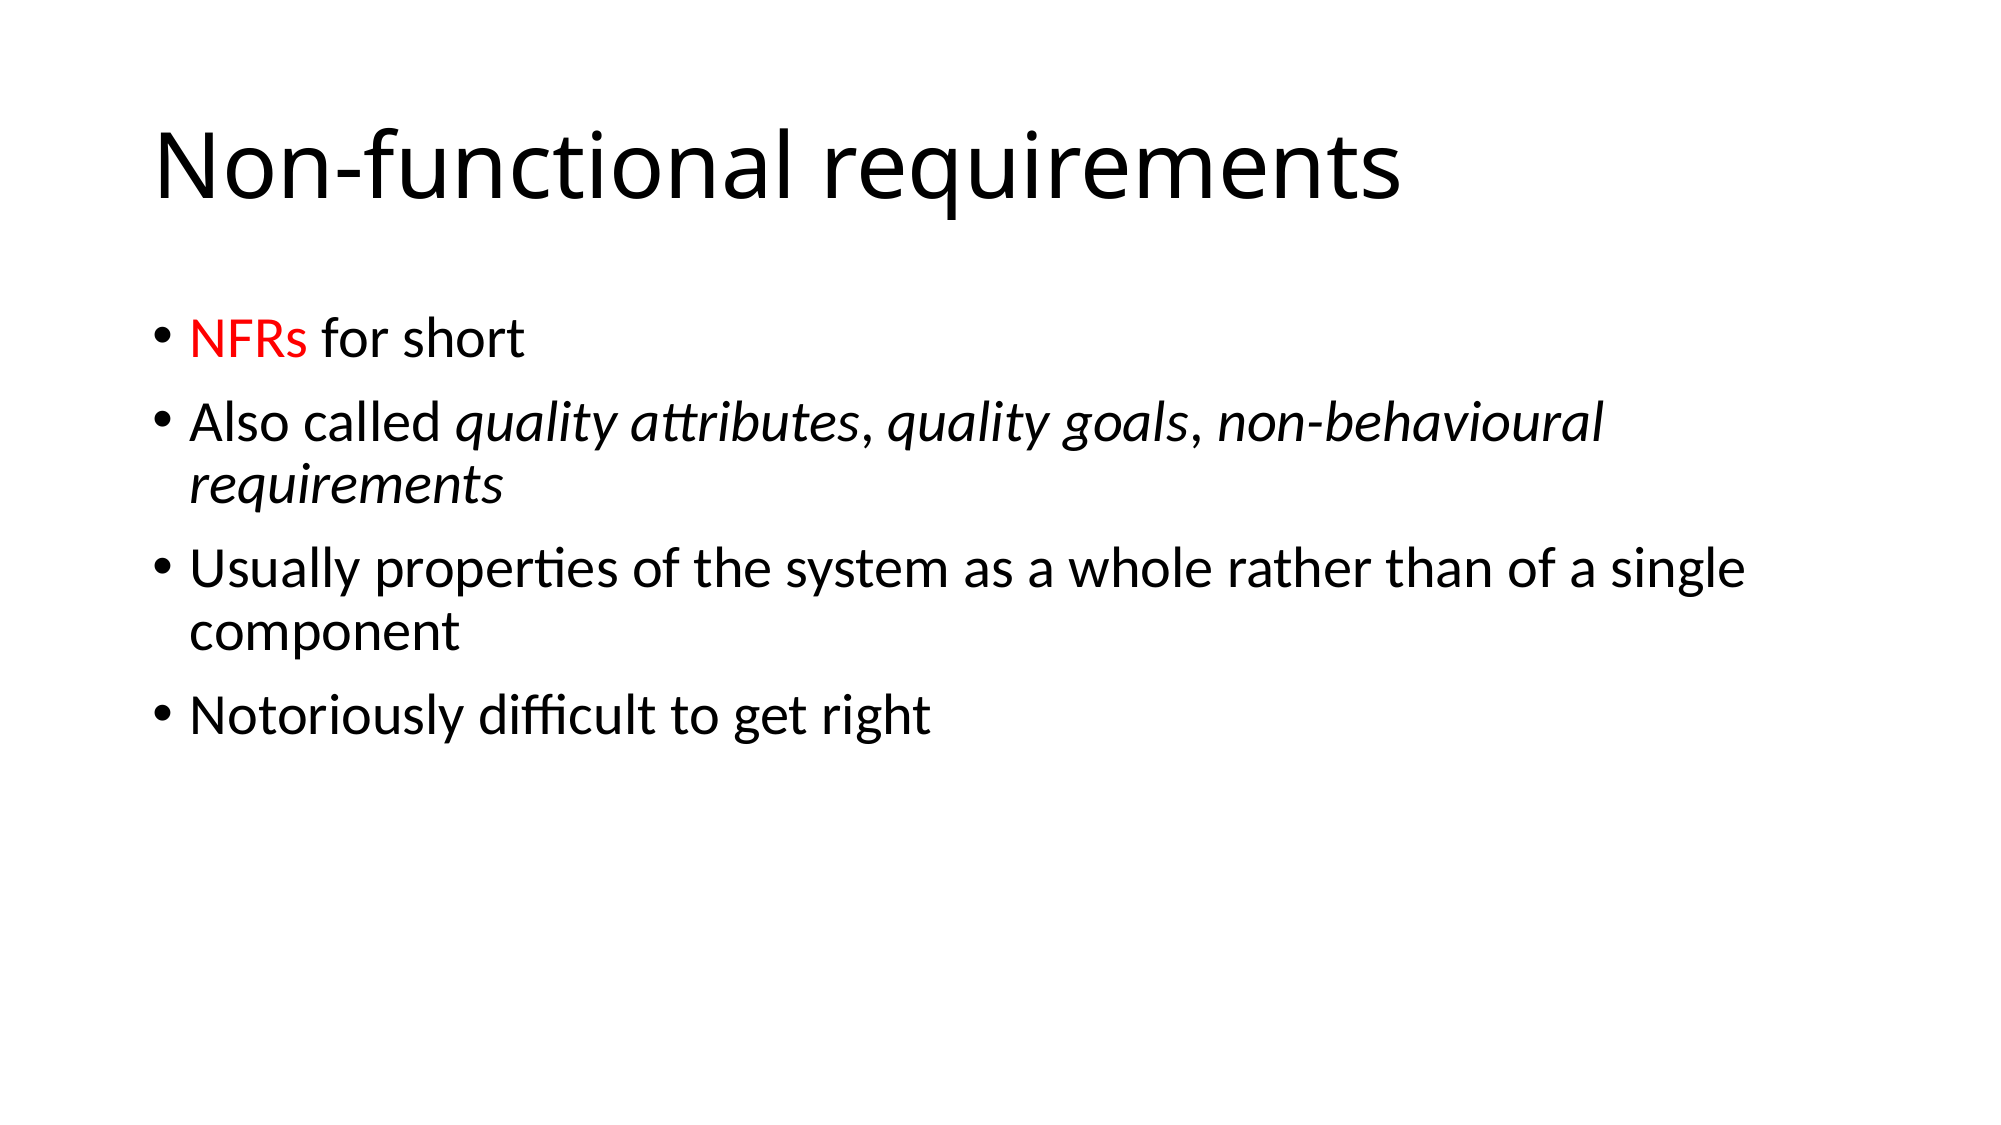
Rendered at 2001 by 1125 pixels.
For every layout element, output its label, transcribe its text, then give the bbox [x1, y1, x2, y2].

list NFRs for short Also called quality attributes, quality goals, non-behavioural requirements Usually properties of the system as a whole rather than of a single component Notoriously difficult to get right [137, 299, 1863, 1014]
title Non-functional requirements [137, 59, 1863, 278]
